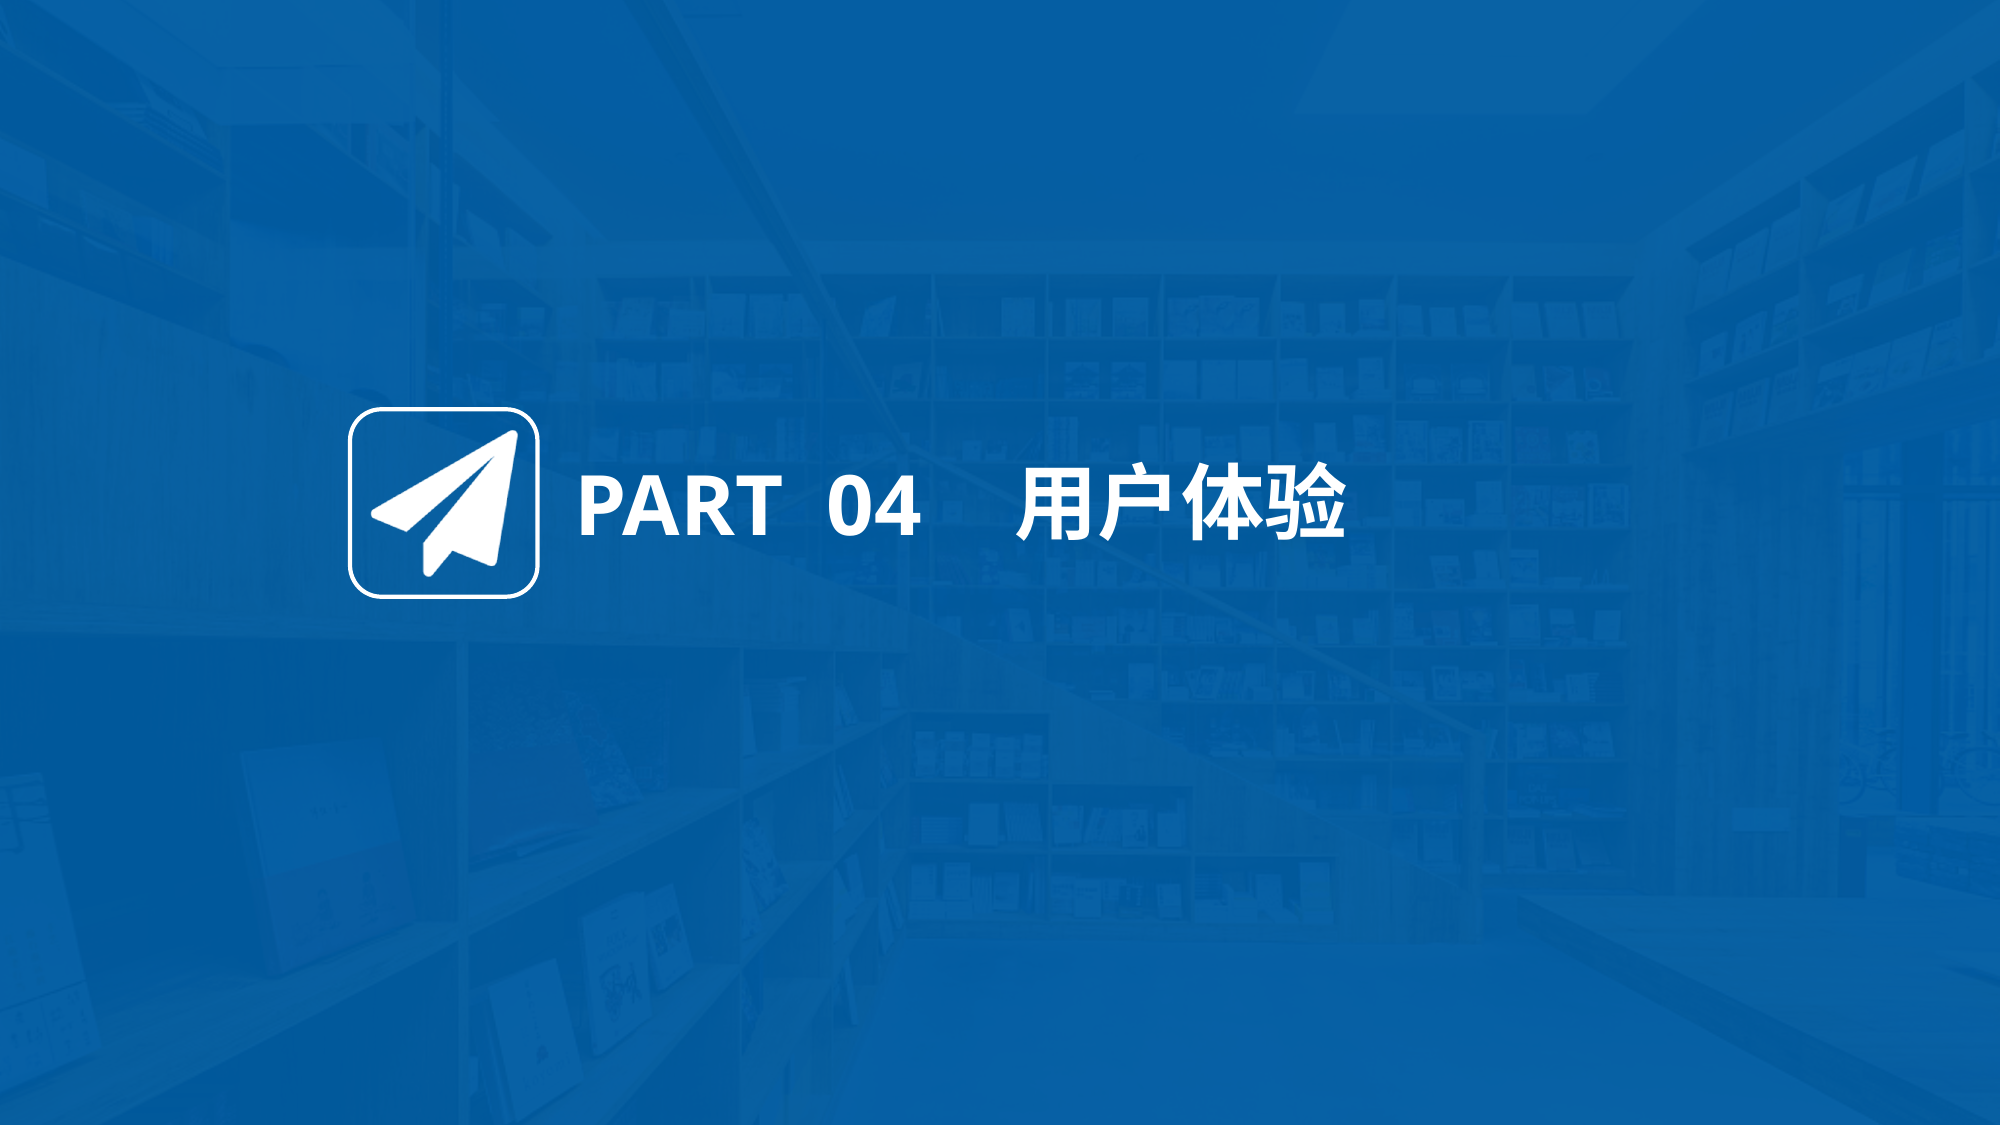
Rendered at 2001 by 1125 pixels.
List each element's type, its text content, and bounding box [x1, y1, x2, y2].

title 用户体验 [999, 454, 1705, 561]
picture [353, 412, 535, 594]
